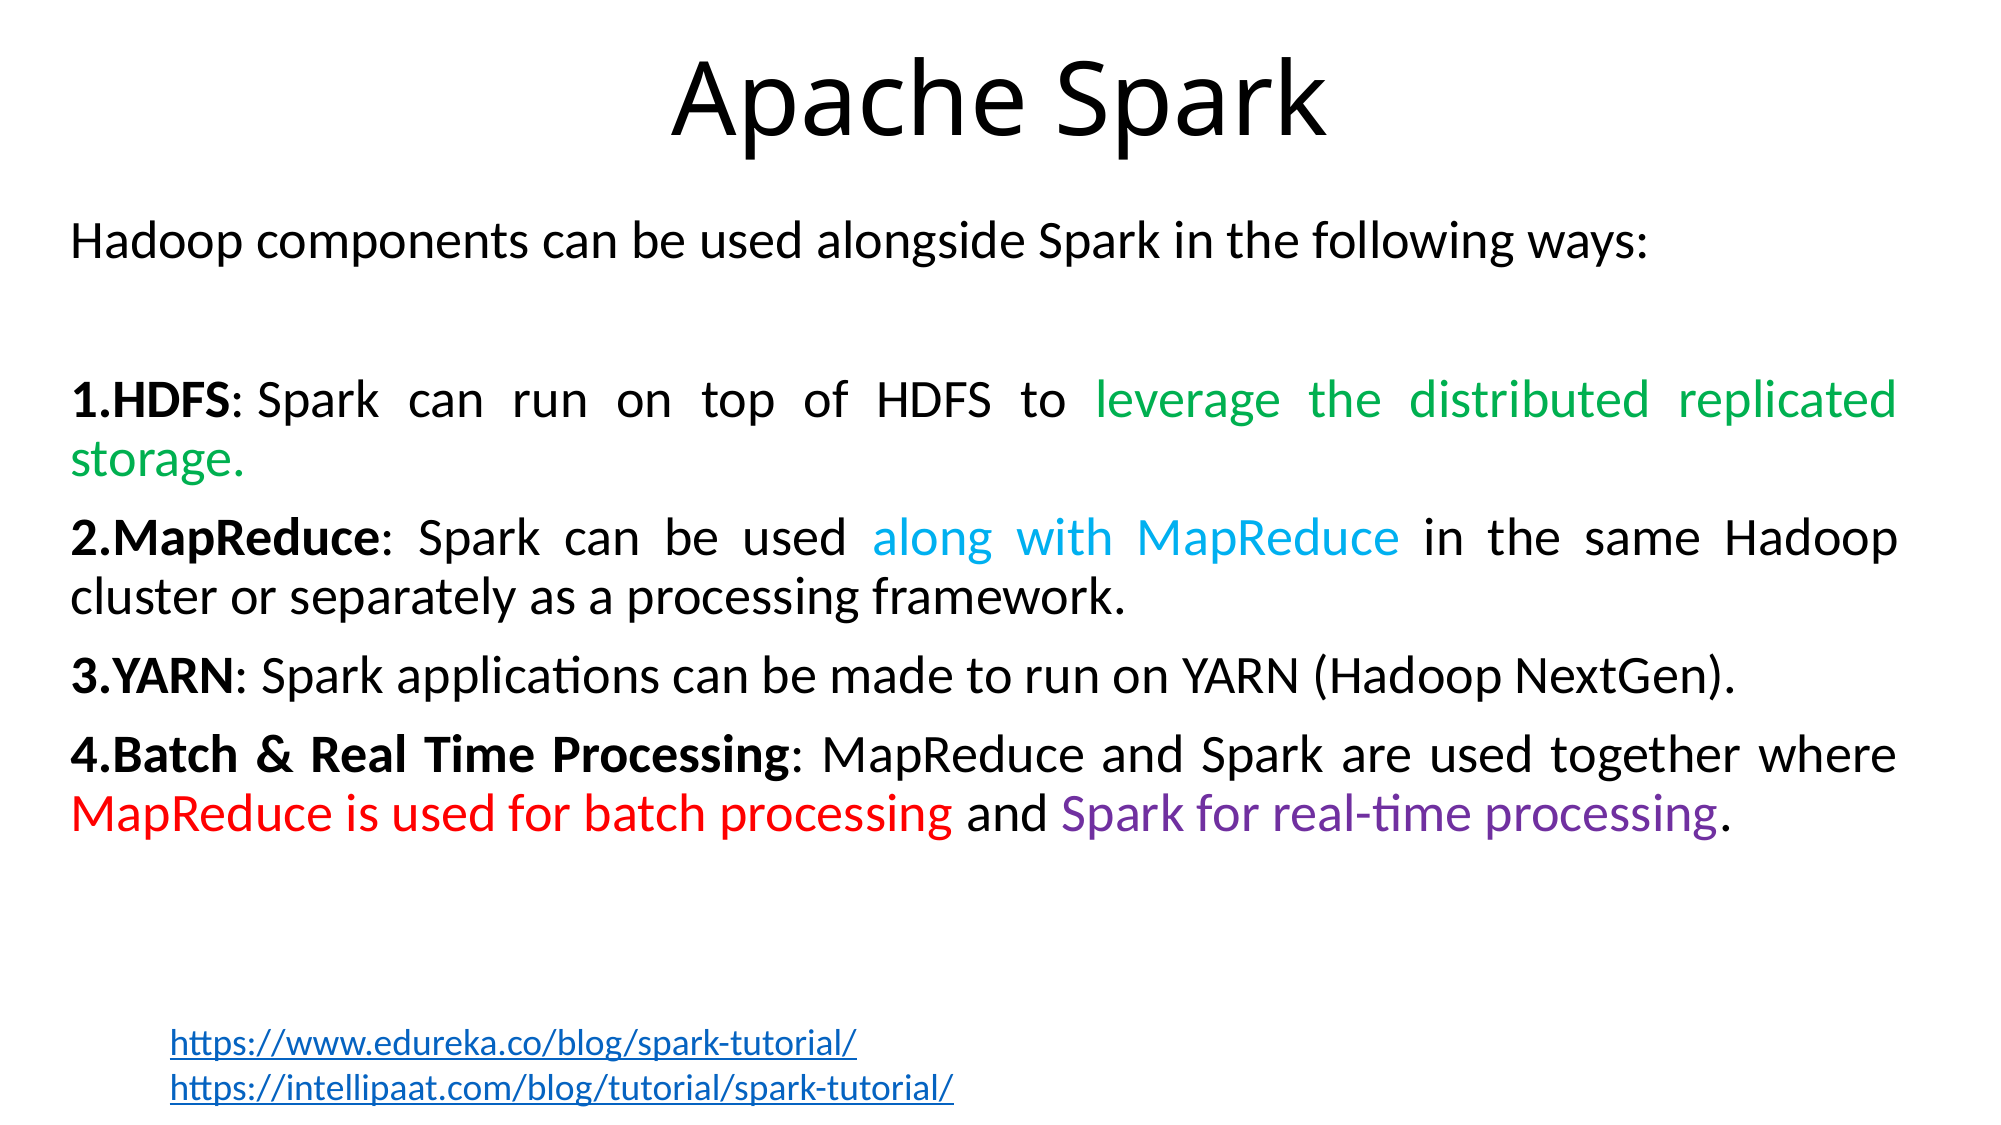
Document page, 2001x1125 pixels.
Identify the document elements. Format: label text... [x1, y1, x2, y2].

text_box https://www.edureka.co/blog/spark-tutorial/ https://intellipaat.com/blog/tutorial/spark-tutorial/ [154, 1010, 1175, 1125]
subtitle Hadoop components can be used alongside Spark in the following ways: HDFS: Spark can run on top of HDFS to leverage the distributed replicated storage. MapReduce: Spark can be used along with MapReduce in the same Hadoop cluster or separately as a processing framework. YARN: Spark applications can be made to run on YARN (Hadoop NextGen). Batch & Real Time Processing: MapReduce and Spark are used together where MapReduce is used for batch processing and Spark for real-time processing. [55, 204, 1915, 1087]
title Apache Spark [249, 38, 1750, 165]
